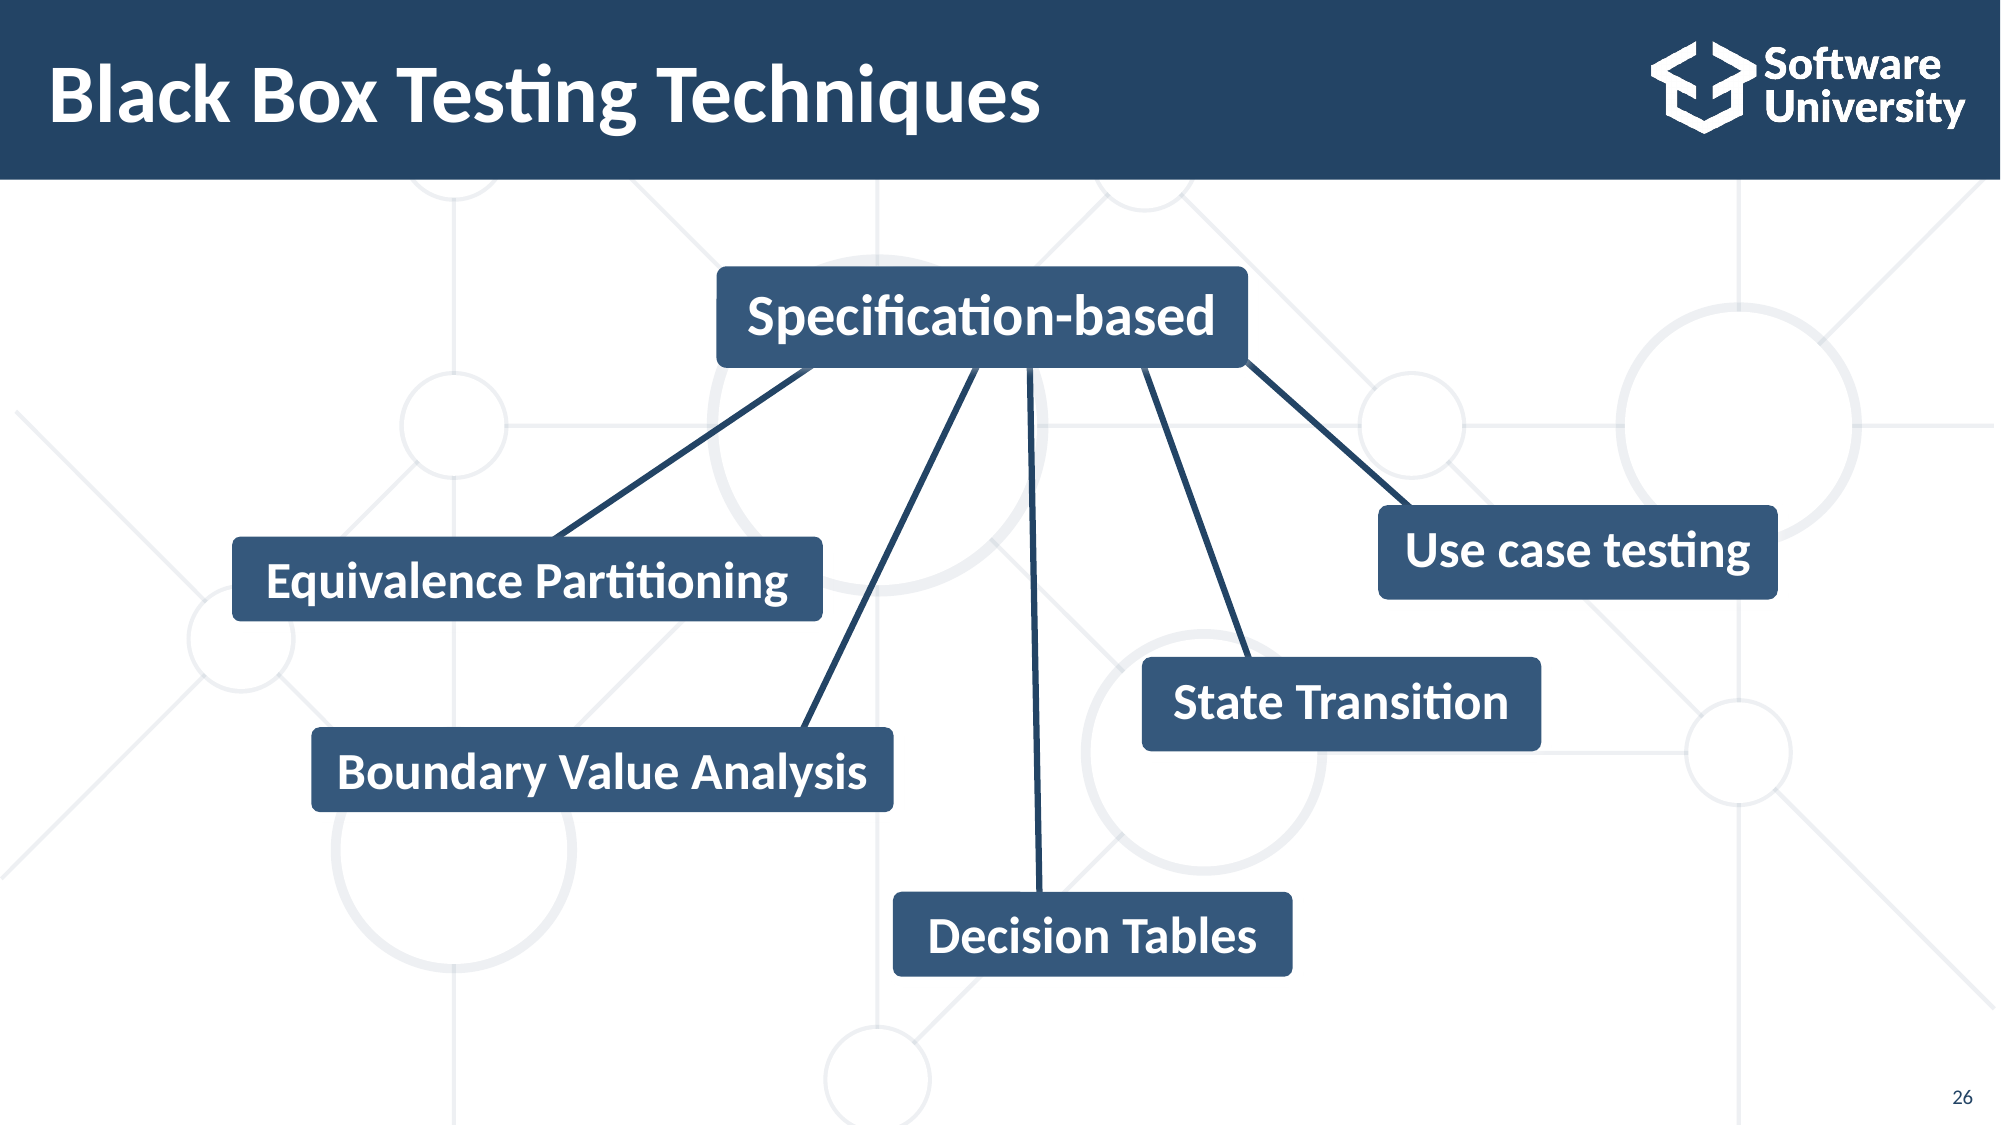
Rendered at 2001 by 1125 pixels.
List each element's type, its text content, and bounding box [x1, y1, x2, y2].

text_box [1211, 330, 1468, 559]
slide_number 26 [1927, 1067, 1989, 1117]
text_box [1135, 345, 1266, 705]
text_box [1029, 350, 1041, 919]
picture [1651, 41, 1966, 134]
text_box Boundary Value Analysis [309, 725, 896, 815]
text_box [792, 346, 987, 752]
text_box Decision Tables [890, 889, 1295, 979]
title Black Box Testing Techniques [31, 16, 1625, 162]
text_box Equivalence Partitioning [229, 534, 786, 624]
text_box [513, 334, 858, 567]
text_box State Transition [1139, 654, 1544, 754]
text_box Specification-based [714, 264, 1251, 370]
text_box Use case testing [1376, 503, 1780, 602]
